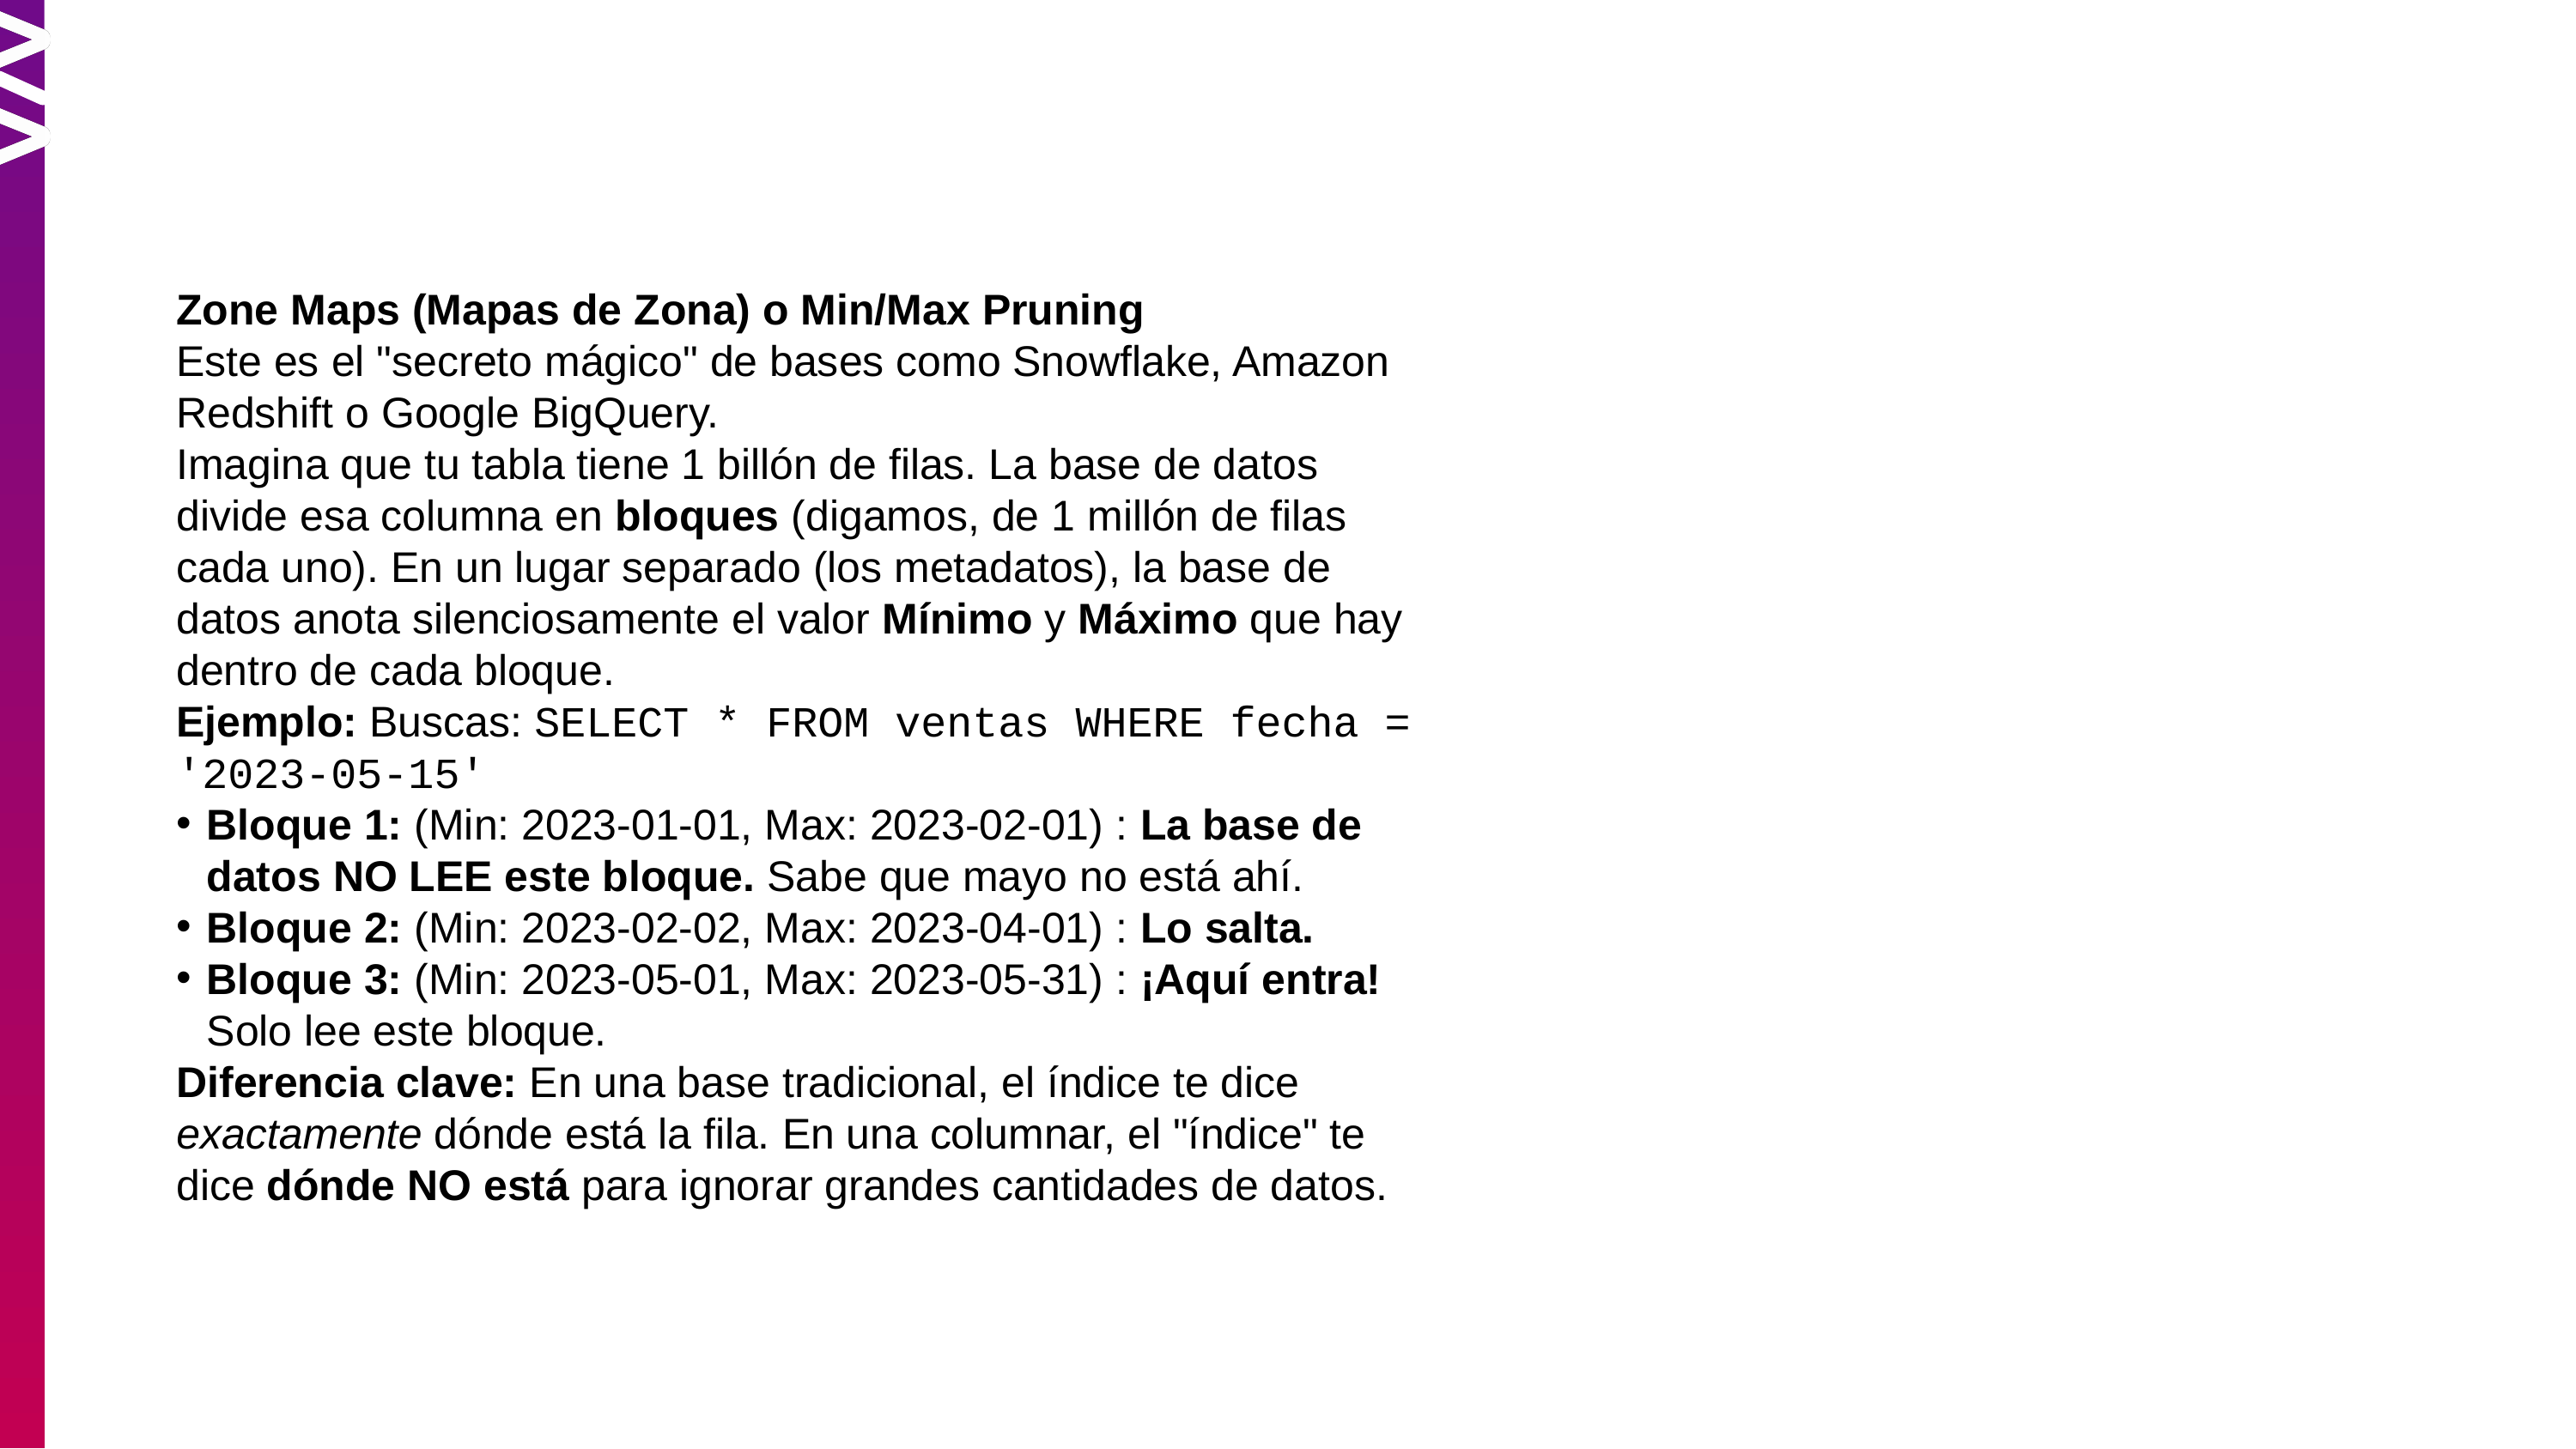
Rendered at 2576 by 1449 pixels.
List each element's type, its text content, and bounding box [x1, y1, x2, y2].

text_box Zone Maps (Mapas de Zona) o Min/Max Pruning Este es el "secreto mágico" de bases como Snowflake, Amazon Redshift o Google BigQuery. Imagina que tu tabla tiene 1 billón de filas. La base de datos divide esa columna en bloques (digamos, de 1 millón de filas cada uno). En un lugar separado (los metadatos), la base de datos anota silenciosamente el valor Mínimo y Máximo que hay dentro de cada bloque. Ejemplo: Buscas: SELECT * FROM ventas WHERE fecha = '2023-05-15' Bloque 1: (Min: 2023-01-01, Max: 2023-02-01) : La base de datos NO LEE este bloque. Sabe que mayo no está ahí. Bloque 2: (Min: 2023-02-02, Max: 2023-04-01) : Lo salta. Bloque 3: (Min: 2023-05-01, Max: 2023-05-31) : ¡Aquí entra! Solo lee este bloque. Diferencia clave: En una base tradicional, el índice te dice exactamente dónde está la fila. En una columnar, el "índice" te dice dónde NO está para ignorar grandes cantidades de datos. [163, 276, 1452, 1216]
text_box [0, 0, 53, 1449]
